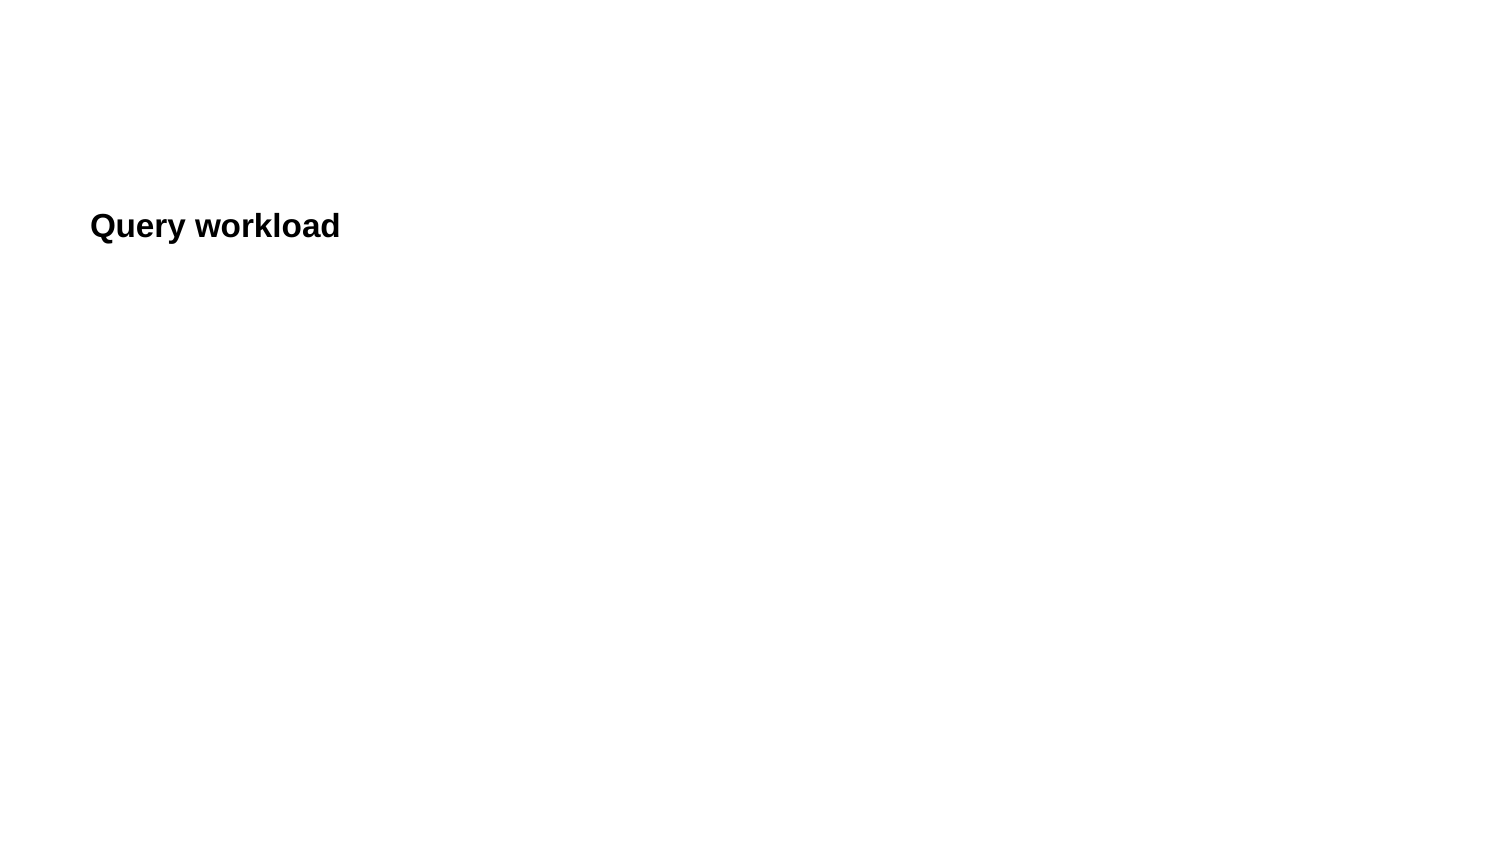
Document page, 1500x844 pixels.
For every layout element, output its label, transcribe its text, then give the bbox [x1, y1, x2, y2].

list Query workload [75, 196, 1425, 754]
